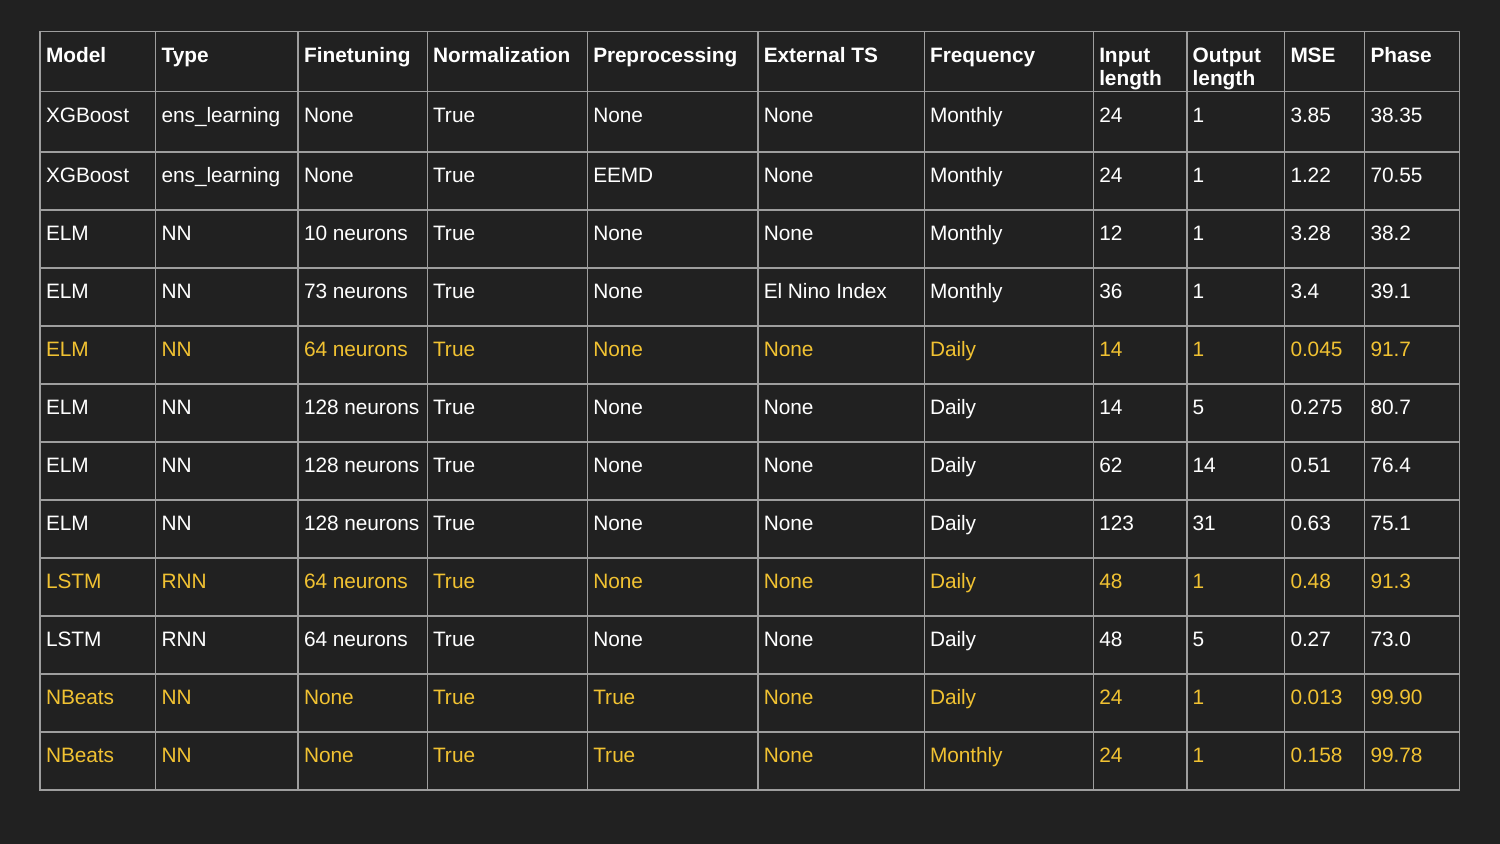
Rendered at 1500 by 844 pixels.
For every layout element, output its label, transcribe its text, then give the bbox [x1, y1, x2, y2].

table_cell 64 neurons [299, 327, 427, 383]
table_cell None [759, 211, 924, 267]
table_cell None [759, 443, 924, 499]
table_cell 14 [1188, 443, 1284, 499]
table_cell None [759, 559, 924, 615]
table_cell LSTM [41, 559, 155, 615]
table_cell NN [156, 385, 297, 441]
table_cell 12 [1094, 211, 1186, 267]
table_cell 0.275 [1285, 385, 1364, 441]
table_cell True [428, 675, 587, 731]
table_cell 1 [1188, 733, 1284, 789]
table_cell NN [156, 327, 297, 383]
table_cell True [428, 501, 587, 557]
table_cell Daily [925, 617, 1093, 673]
table_cell XGBoost [41, 153, 155, 209]
table_cell 128 neurons [299, 443, 427, 499]
table_cell True [428, 92, 587, 151]
table_cell El Nino Index [759, 269, 924, 325]
table_cell None [588, 385, 757, 441]
table_cell 75.1 [1365, 501, 1459, 557]
table_cell True [428, 559, 587, 615]
table_cell 64 neurons [299, 617, 427, 673]
table_cell 80.7 [1365, 385, 1459, 441]
table_cell None [299, 92, 427, 151]
table_cell None [299, 733, 427, 789]
table_cell 99.90 [1365, 675, 1459, 731]
table_cell ens_learning [156, 92, 297, 151]
table_cell 48 [1094, 617, 1186, 673]
table_cell 48 [1094, 559, 1186, 615]
table_cell None [759, 92, 924, 151]
table_cell NN [156, 501, 297, 557]
table_cell RNN [156, 559, 297, 615]
table_header MSE [1285, 32, 1364, 91]
table_cell Daily [925, 443, 1093, 499]
table_cell NN [156, 211, 297, 267]
table_cell 1.22 [1285, 153, 1364, 209]
table_cell 0.045 [1285, 327, 1364, 383]
table_cell Daily [925, 327, 1093, 383]
table_cell None [759, 327, 924, 383]
table_cell 14 [1094, 327, 1186, 383]
table_cell None [588, 327, 757, 383]
table_cell 128 neurons [299, 501, 427, 557]
table_cell 0.63 [1285, 501, 1364, 557]
table_cell 73.0 [1365, 617, 1459, 673]
table_cell LSTM [41, 617, 155, 673]
table_cell Daily [925, 501, 1093, 557]
table_cell Monthly [925, 269, 1093, 325]
table_cell None [759, 733, 924, 789]
table_cell 1 [1188, 211, 1284, 267]
table_cell 3.4 [1285, 269, 1364, 325]
table_cell 70.55 [1365, 153, 1459, 209]
table_cell 1 [1188, 327, 1284, 383]
table_cell 99.78 [1365, 733, 1459, 789]
table_cell ELM [41, 211, 155, 267]
table_cell ELM [41, 385, 155, 441]
table_cell 36 [1094, 269, 1186, 325]
table_cell True [428, 443, 587, 499]
table_cell ELM [41, 269, 155, 325]
table_cell True [428, 327, 587, 383]
table_cell ELM [41, 501, 155, 557]
table_cell None [588, 211, 757, 267]
table_header Finetuning [299, 32, 427, 91]
table_header Type [156, 32, 297, 91]
table_cell None [299, 675, 427, 731]
table_cell 62 [1094, 443, 1186, 499]
table_cell True [428, 733, 587, 789]
table_cell 24 [1094, 92, 1186, 151]
table_cell None [759, 501, 924, 557]
table_cell 0.48 [1285, 559, 1364, 615]
table_cell 123 [1094, 501, 1186, 557]
table_cell 1 [1188, 675, 1284, 731]
table_cell 0.158 [1285, 733, 1364, 789]
table_cell NN [156, 269, 297, 325]
table_header Phase [1365, 32, 1459, 91]
table_cell None [759, 153, 924, 209]
table_cell True [428, 385, 587, 441]
table_cell 64 neurons [299, 559, 427, 615]
table_cell ELM [41, 443, 155, 499]
table_cell None [588, 92, 757, 151]
table_cell True [428, 153, 587, 209]
table_cell True [588, 733, 757, 789]
table_cell NBeats [41, 675, 155, 731]
table_cell 3.85 [1285, 92, 1364, 151]
table_cell 3.28 [1285, 211, 1364, 267]
table_cell None [759, 617, 924, 673]
table_cell 91.7 [1365, 327, 1459, 383]
table_cell None [299, 153, 427, 209]
table_cell Monthly [925, 153, 1093, 209]
table_cell 24 [1094, 733, 1186, 789]
table_cell 1 [1188, 92, 1284, 151]
table_cell EEMD [588, 153, 757, 209]
table_cell NN [156, 733, 297, 789]
table_header Preprocessing [588, 32, 757, 91]
table_cell Daily [925, 385, 1093, 441]
table_cell 1 [1188, 269, 1284, 325]
table_cell Daily [925, 559, 1093, 615]
table_cell NBeats [41, 733, 155, 789]
table_cell Daily [925, 675, 1093, 731]
table_cell 0.27 [1285, 617, 1364, 673]
table_header Model [41, 32, 155, 91]
table_cell True [588, 675, 757, 731]
table_cell None [588, 501, 757, 557]
table_cell None [588, 443, 757, 499]
table_cell RNN [156, 617, 297, 673]
table_cell None [588, 269, 757, 325]
table_cell 76.4 [1365, 443, 1459, 499]
table_cell 14 [1094, 385, 1186, 441]
table_cell 0.51 [1285, 443, 1364, 499]
table_cell Monthly [925, 92, 1093, 151]
table_cell 10 neurons [299, 211, 427, 267]
table_cell NN [156, 675, 297, 731]
table_header Input length [1094, 32, 1186, 91]
table_cell True [428, 617, 587, 673]
table_cell Monthly [925, 733, 1093, 789]
table_cell 38.2 [1365, 211, 1459, 267]
table_cell 0.013 [1285, 675, 1364, 731]
table_cell None [759, 385, 924, 441]
table_cell 1 [1188, 559, 1284, 615]
table_cell 91.3 [1365, 559, 1459, 615]
table_cell 31 [1188, 501, 1284, 557]
table_cell 73 neurons [299, 269, 427, 325]
table_header Output length [1188, 32, 1284, 91]
table_cell 128 neurons [299, 385, 427, 441]
table_cell 24 [1094, 675, 1186, 731]
table_cell 5 [1188, 617, 1284, 673]
table_cell True [428, 269, 587, 325]
table_cell None [588, 559, 757, 615]
table_cell None [759, 675, 924, 731]
table_header Frequency [925, 32, 1093, 91]
table_cell Monthly [925, 211, 1093, 267]
table_cell 5 [1188, 385, 1284, 441]
table_cell XGBoost [41, 92, 155, 151]
table_cell 38.35 [1365, 92, 1459, 151]
table_cell ELM [41, 327, 155, 383]
table_cell ens_learning [156, 153, 297, 209]
table_cell 24 [1094, 153, 1186, 209]
table_cell 1 [1188, 153, 1284, 209]
table_cell NN [156, 443, 297, 499]
table_header Normalization [428, 32, 587, 91]
table_header External TS [759, 32, 924, 91]
table_cell None [588, 617, 757, 673]
table_cell 39.1 [1365, 269, 1459, 325]
table_cell True [428, 211, 587, 267]
